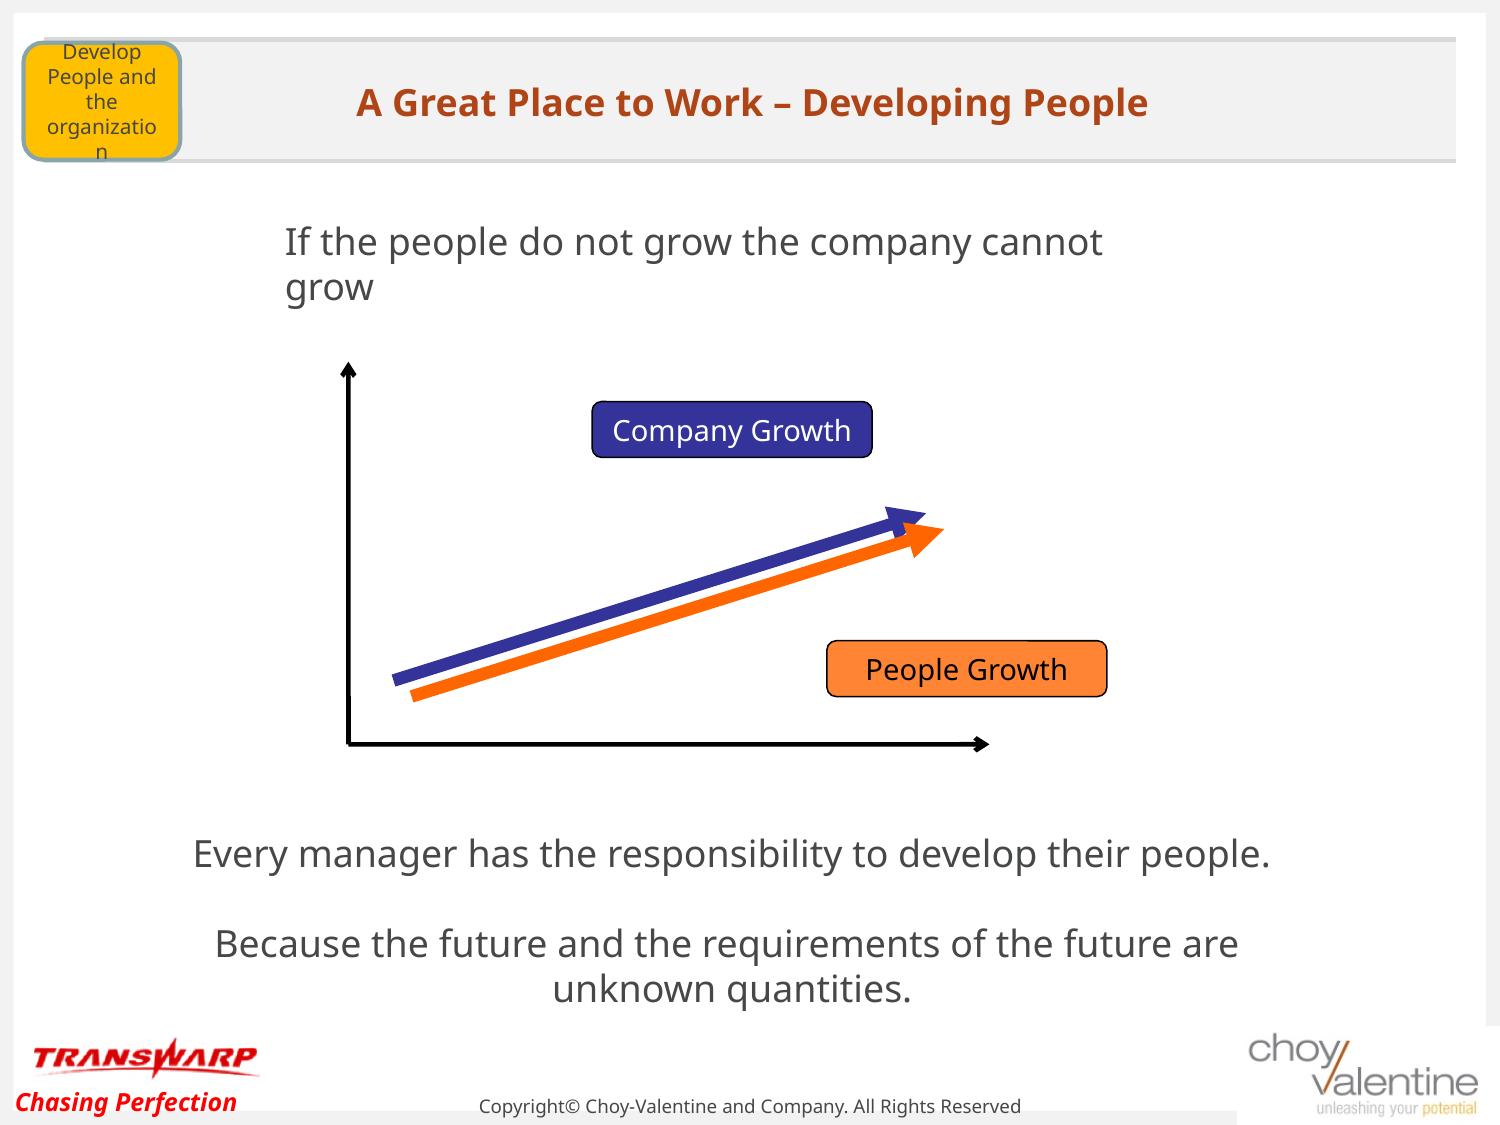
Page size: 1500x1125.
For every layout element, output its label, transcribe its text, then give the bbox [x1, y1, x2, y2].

picture [0, 0, 1500, 1125]
text_box If the people do not grow the company cannot grow [270, 210, 1216, 315]
text_box Develop People and the organization [21, 40, 183, 162]
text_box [348, 361, 1108, 745]
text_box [0, 1033, 331, 1125]
text_box Every manager has the responsibility to develop their people. Because the future and the requirements of the future are unknown quantities. [171, 822, 1294, 1062]
title A Great Place to Work – Developing People [169, 42, 1454, 161]
